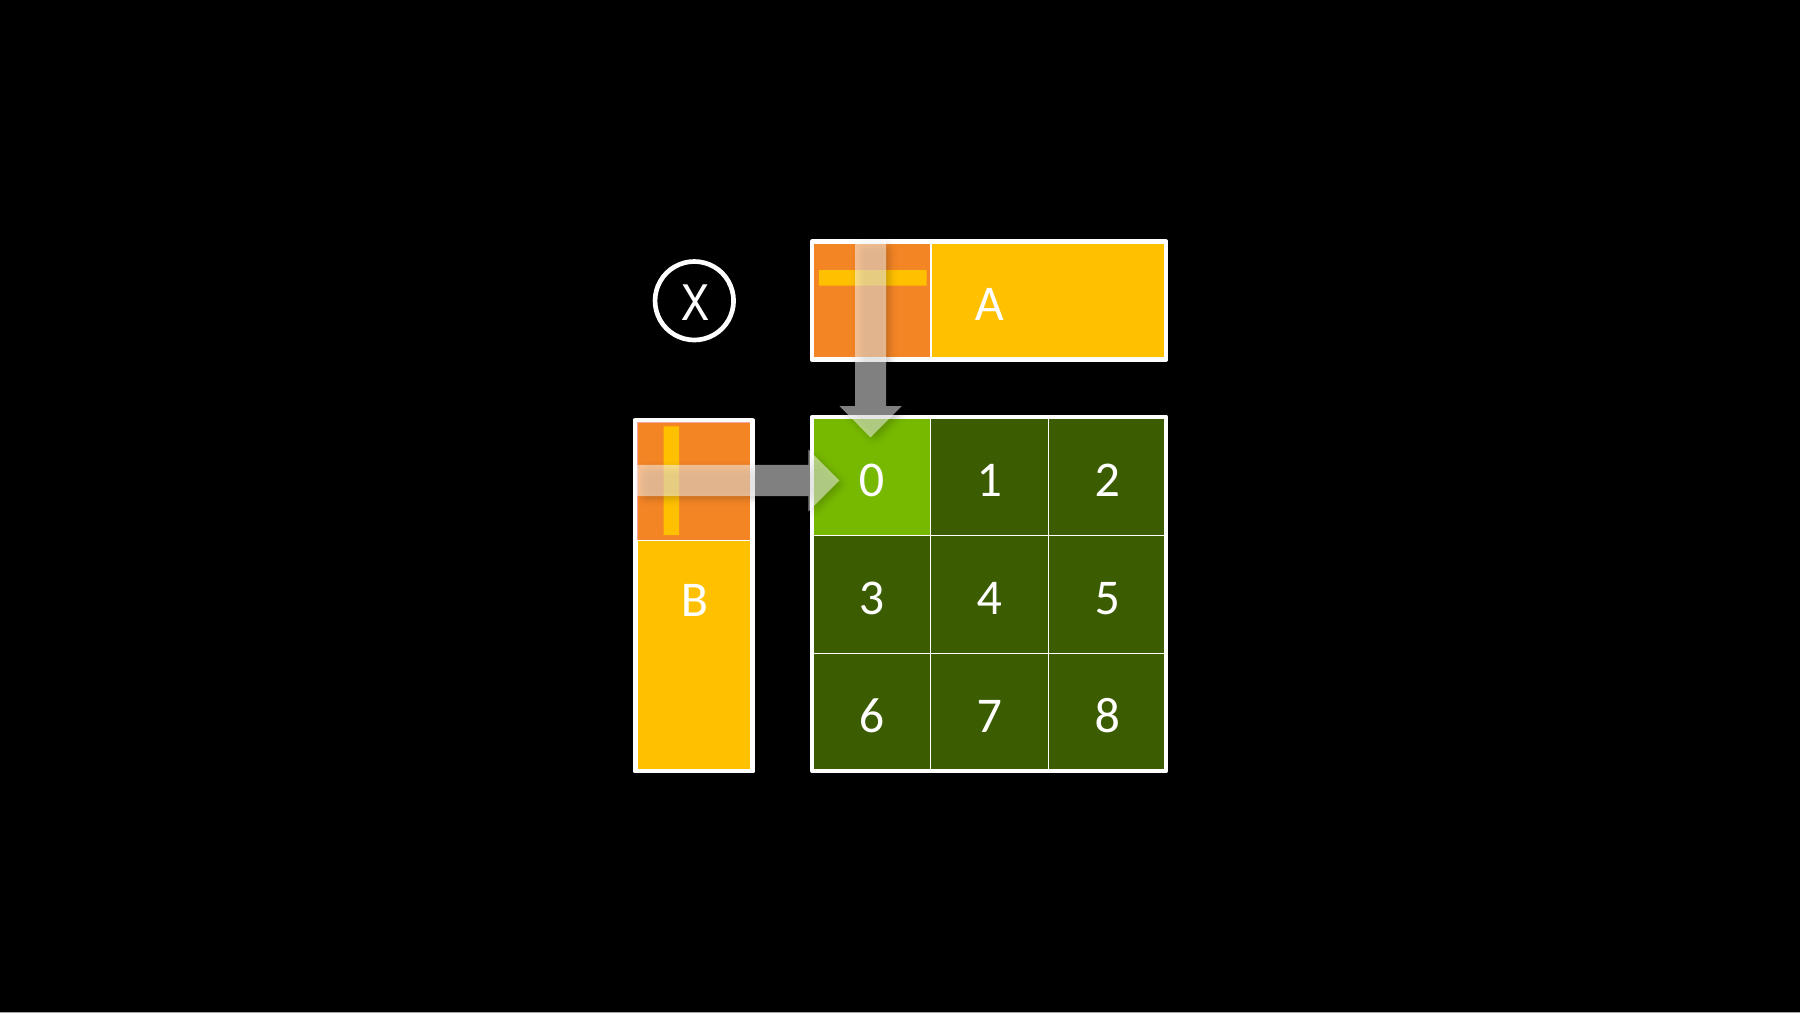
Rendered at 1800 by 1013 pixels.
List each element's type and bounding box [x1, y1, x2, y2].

text_box [633, 240, 1167, 772]
